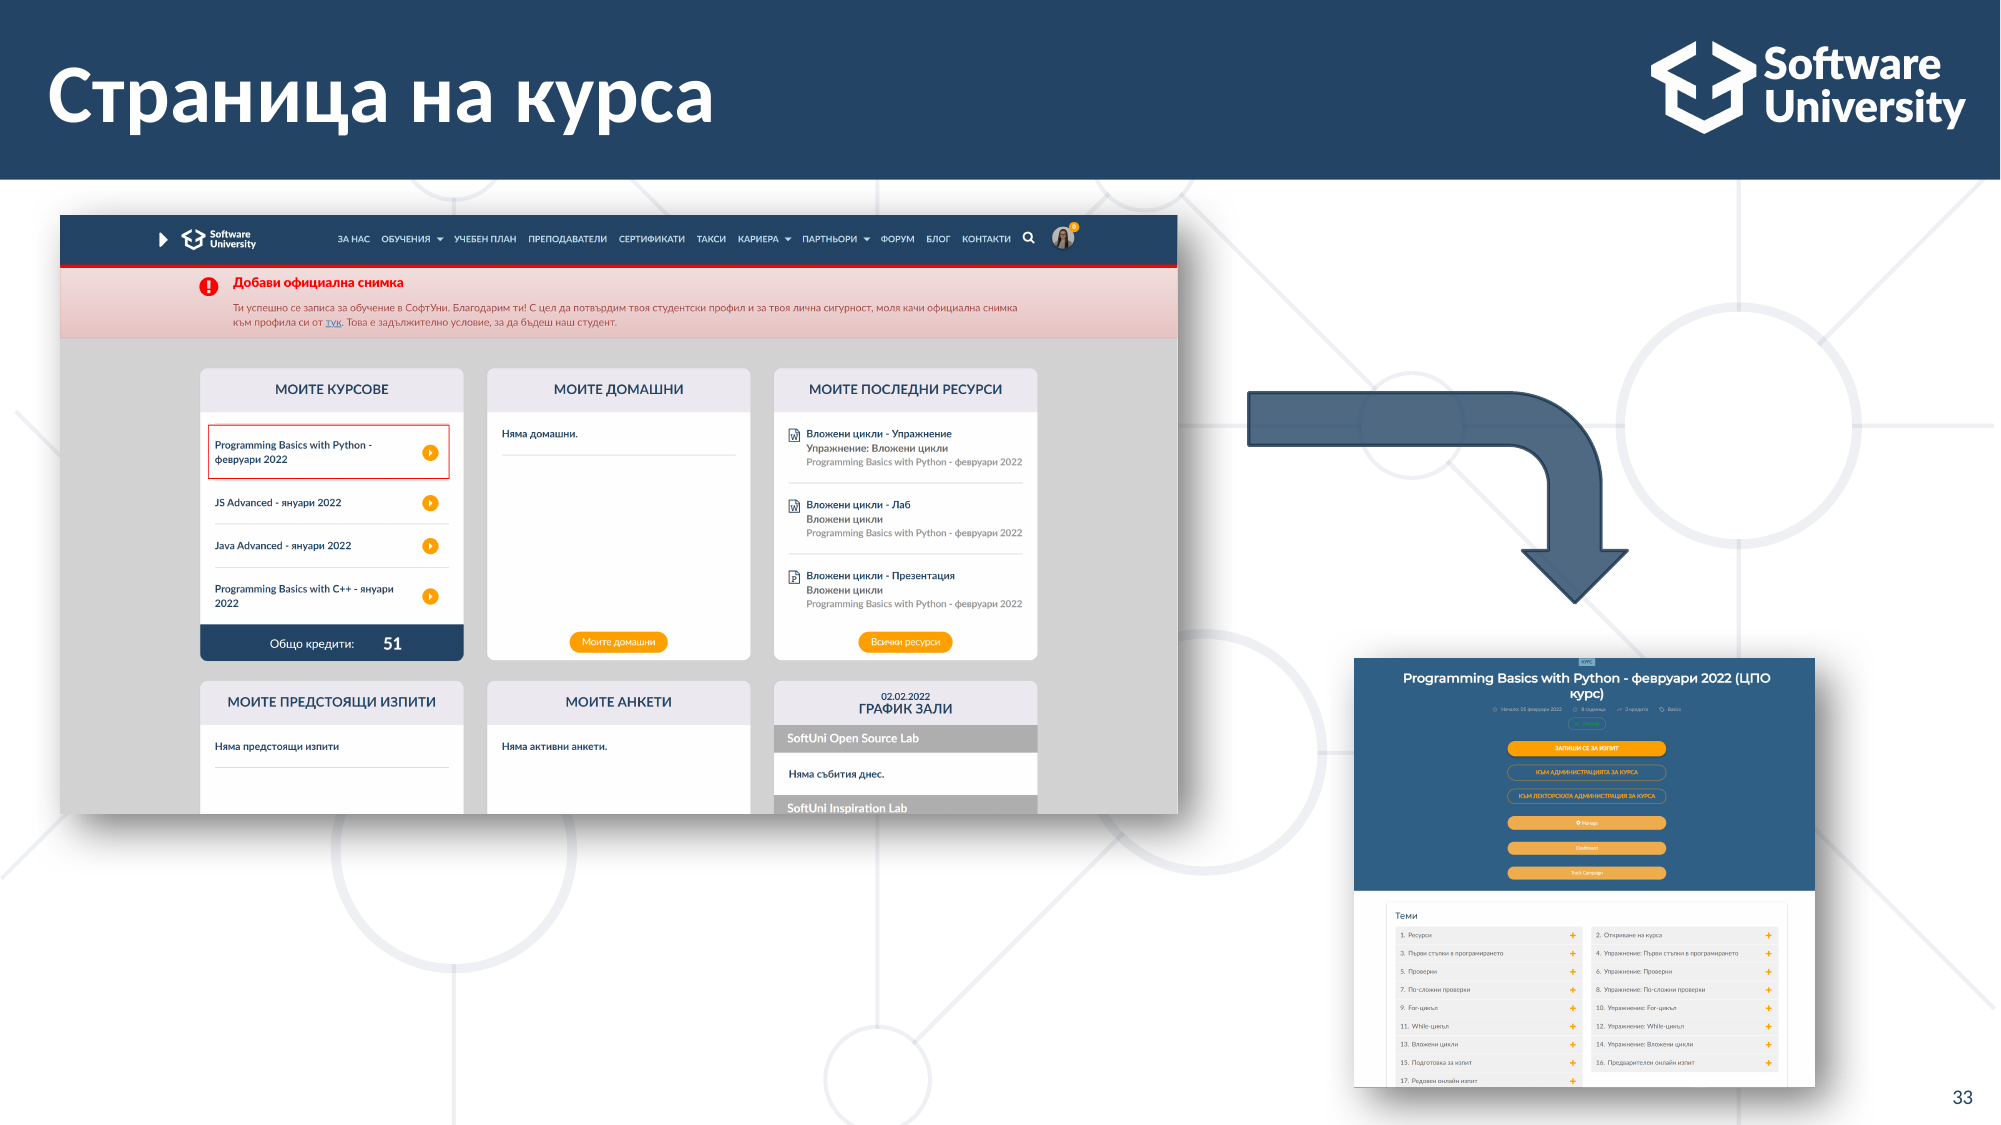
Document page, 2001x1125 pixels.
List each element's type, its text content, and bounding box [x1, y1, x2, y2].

slide_number 33 [1927, 1067, 1989, 1117]
picture [60, 215, 1178, 814]
text_box [1246, 390, 1630, 606]
title Страница на курса [31, 16, 1625, 162]
picture [1354, 658, 1815, 1088]
picture [1651, 41, 1966, 134]
